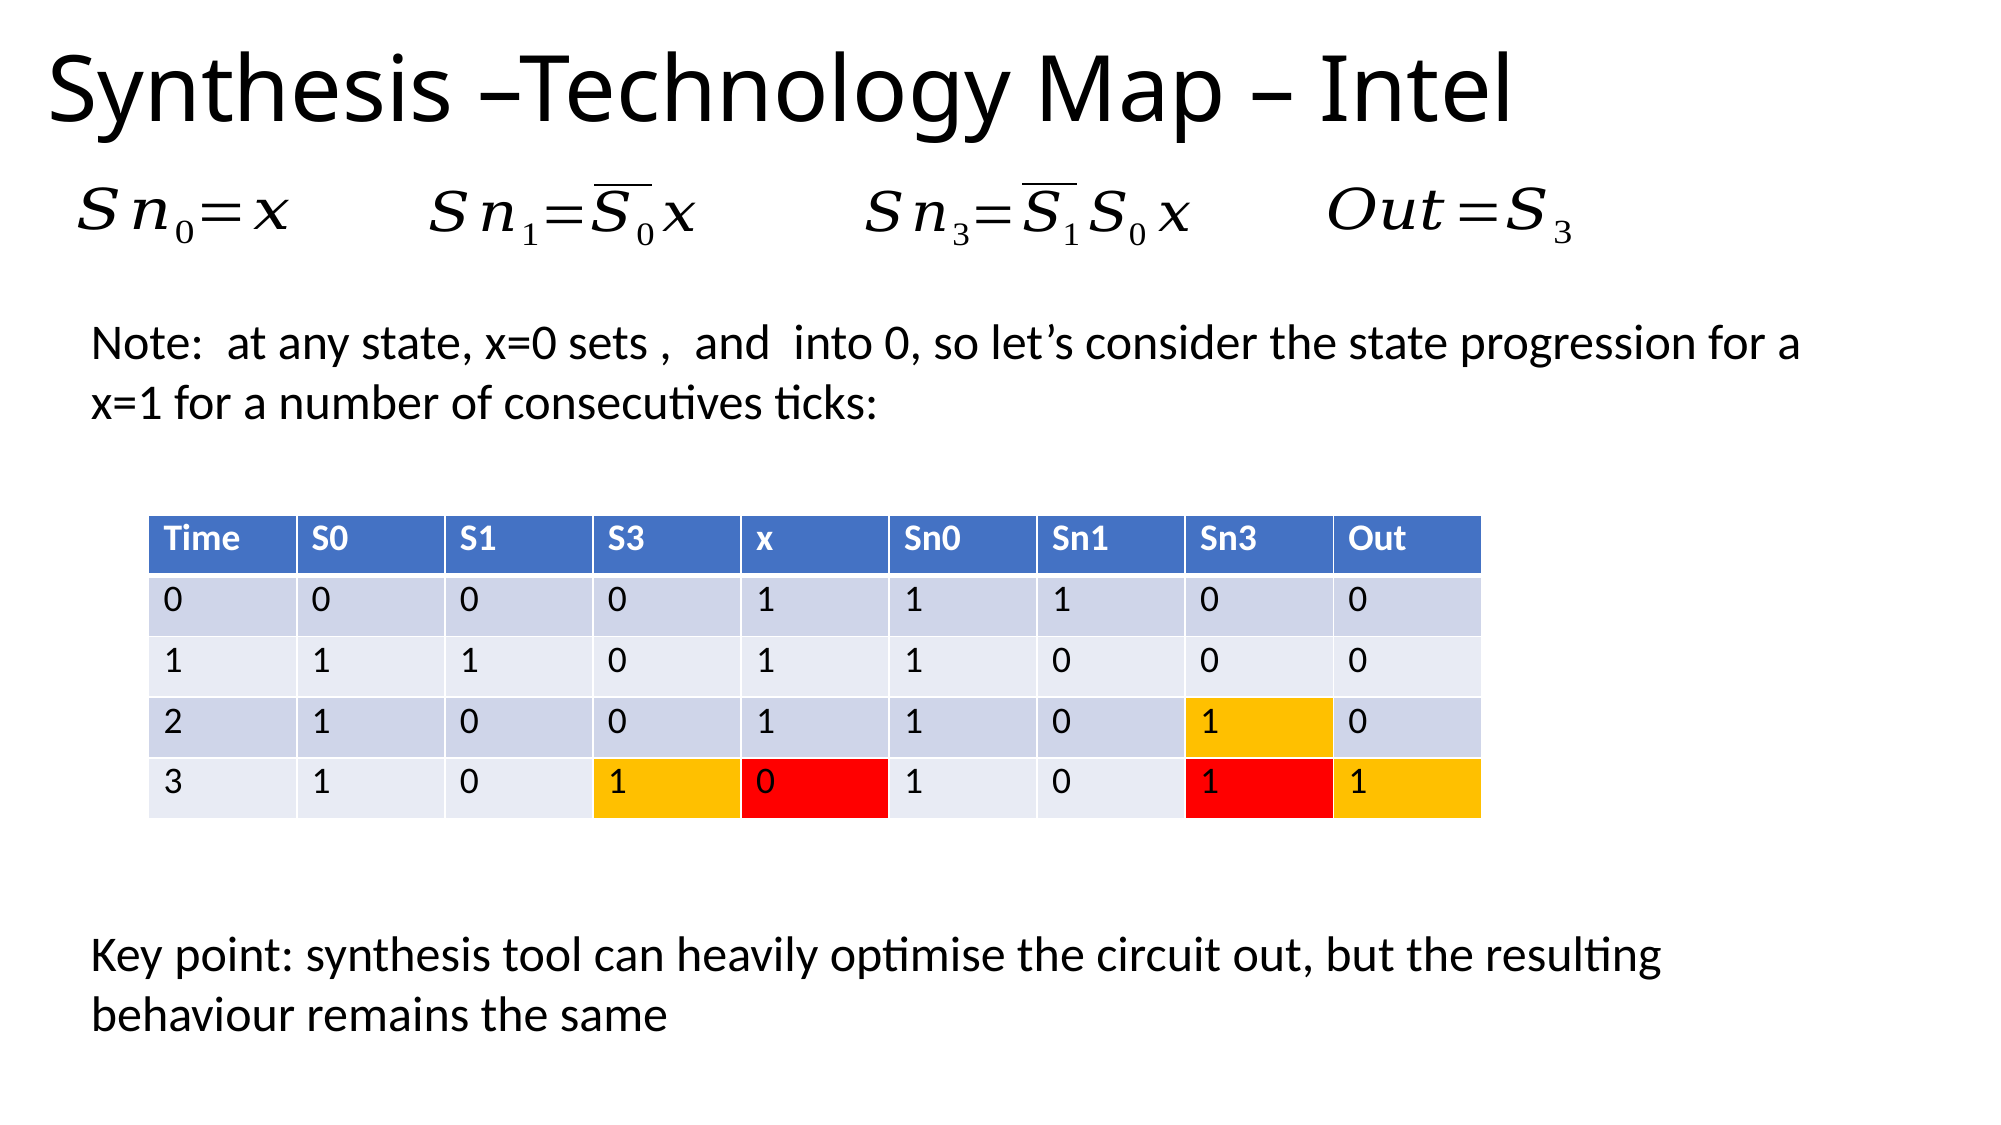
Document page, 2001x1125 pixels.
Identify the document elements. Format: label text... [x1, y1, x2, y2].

table_cell 1 [1334, 759, 1481, 818]
table_cell 1 [890, 698, 1036, 757]
table_cell 1 [1186, 759, 1333, 818]
table_cell 0 [1038, 759, 1184, 818]
table_cell 1 [594, 759, 740, 818]
table_header Sn3 [1186, 516, 1333, 573]
table_cell 3 [149, 759, 296, 818]
table_cell 1 [298, 759, 444, 818]
table_cell 0 [1186, 578, 1333, 636]
table_cell 0 [1334, 637, 1481, 696]
table_cell 0 [149, 578, 296, 636]
table_cell 1 [298, 698, 444, 757]
table_header Time [149, 516, 296, 573]
text_box Key point: synthesis tool can heavily optimise the circuit out, but the resulting behaviour remains the same [76, 913, 1758, 1049]
table_cell 0 [1334, 698, 1481, 757]
table_cell 1 [890, 578, 1036, 636]
table_cell 1 [446, 637, 592, 696]
table_cell 1 [742, 698, 888, 757]
table_header S1 [446, 516, 592, 573]
table_cell 0 [742, 759, 888, 818]
table_cell 1 [742, 578, 888, 636]
table_cell 0 [1186, 637, 1333, 696]
table_cell 0 [1334, 578, 1481, 636]
table_header Out [1334, 516, 1481, 573]
table_cell 1 [298, 637, 444, 696]
table_cell 1 [890, 759, 1036, 818]
table_cell 0 [446, 578, 592, 636]
table_header Sn1 [1038, 516, 1184, 573]
table_cell 0 [446, 759, 592, 818]
title Synthesis –Technology Map – Intel [32, 18, 1758, 165]
table_cell 1 [149, 637, 296, 696]
table_cell 0 [1038, 637, 1184, 696]
table_cell 1 [890, 637, 1036, 696]
table_header x [742, 516, 888, 573]
table_cell 1 [742, 637, 888, 696]
table_cell 0 [594, 698, 740, 757]
table_cell 1 [1038, 578, 1184, 636]
table_cell 0 [298, 578, 444, 636]
table_cell 0 [446, 698, 592, 757]
table_cell 0 [594, 578, 740, 636]
table_header S3 [594, 516, 740, 573]
table_header Sn0 [890, 516, 1036, 573]
table_header S0 [298, 516, 444, 573]
table_cell 0 [594, 637, 740, 696]
table_cell 1 [1186, 698, 1333, 757]
table_cell 2 [149, 698, 296, 757]
table_cell 0 [1038, 698, 1184, 757]
